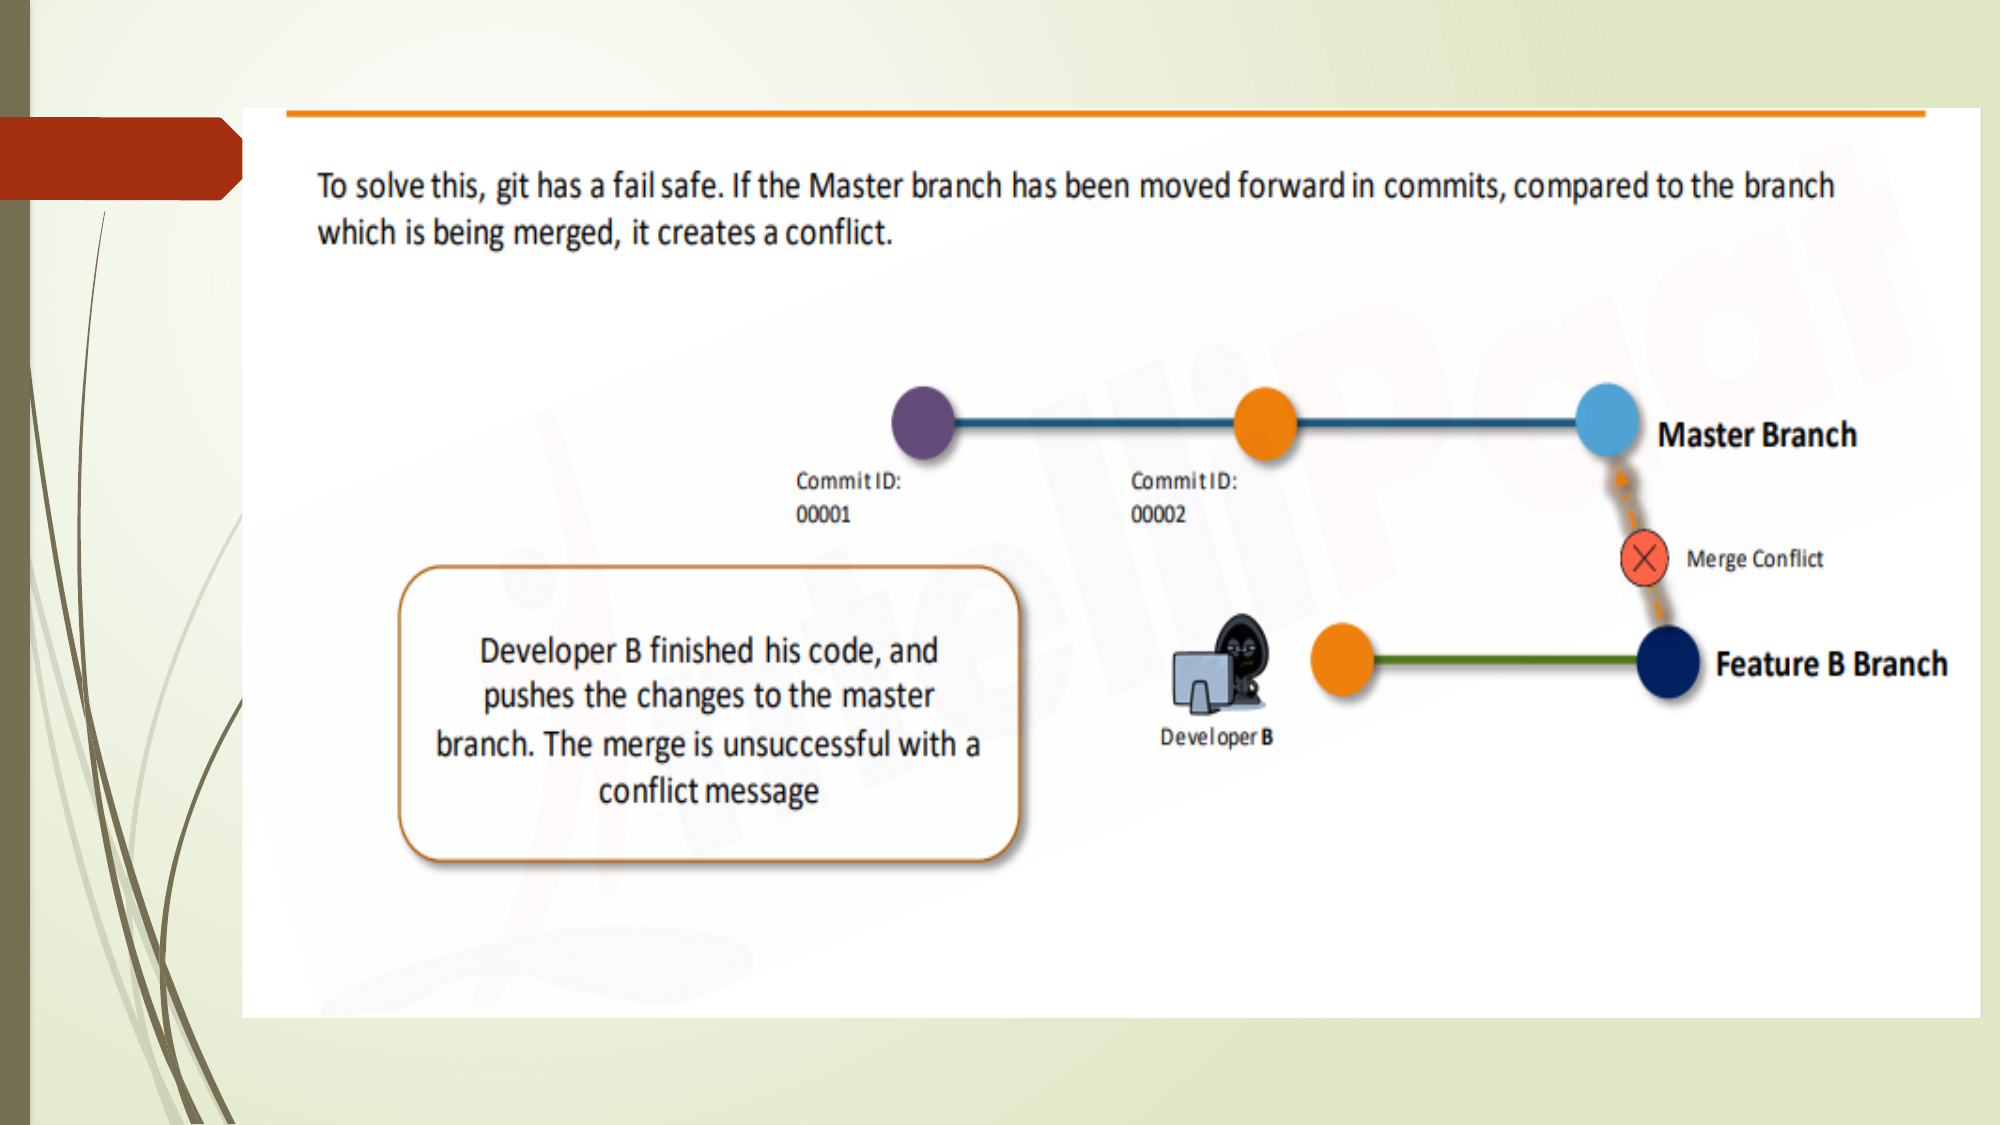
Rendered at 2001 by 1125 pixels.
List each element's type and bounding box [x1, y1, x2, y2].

list [241, 108, 1983, 1018]
